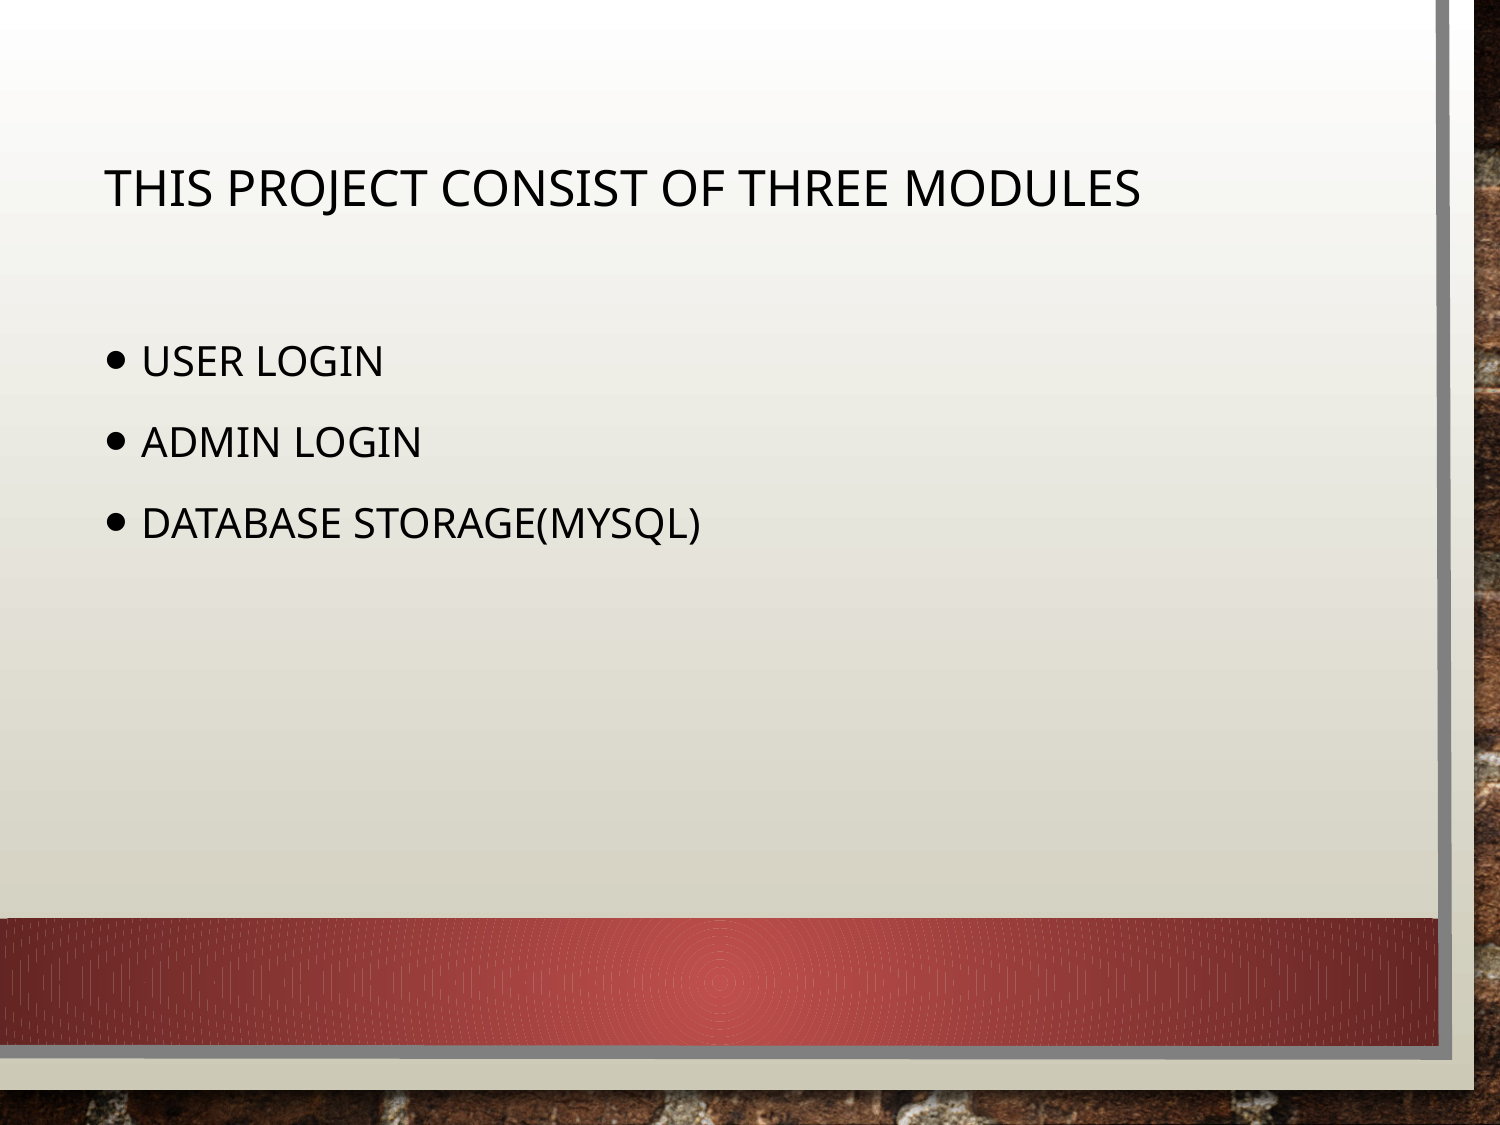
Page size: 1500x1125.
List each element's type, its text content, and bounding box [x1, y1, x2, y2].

text_box User Login Admin login Database storage(MYSQL) [89, 317, 993, 684]
picture [0, 0, 1500, 1125]
text_box This project consist of three modules [89, 102, 1330, 278]
